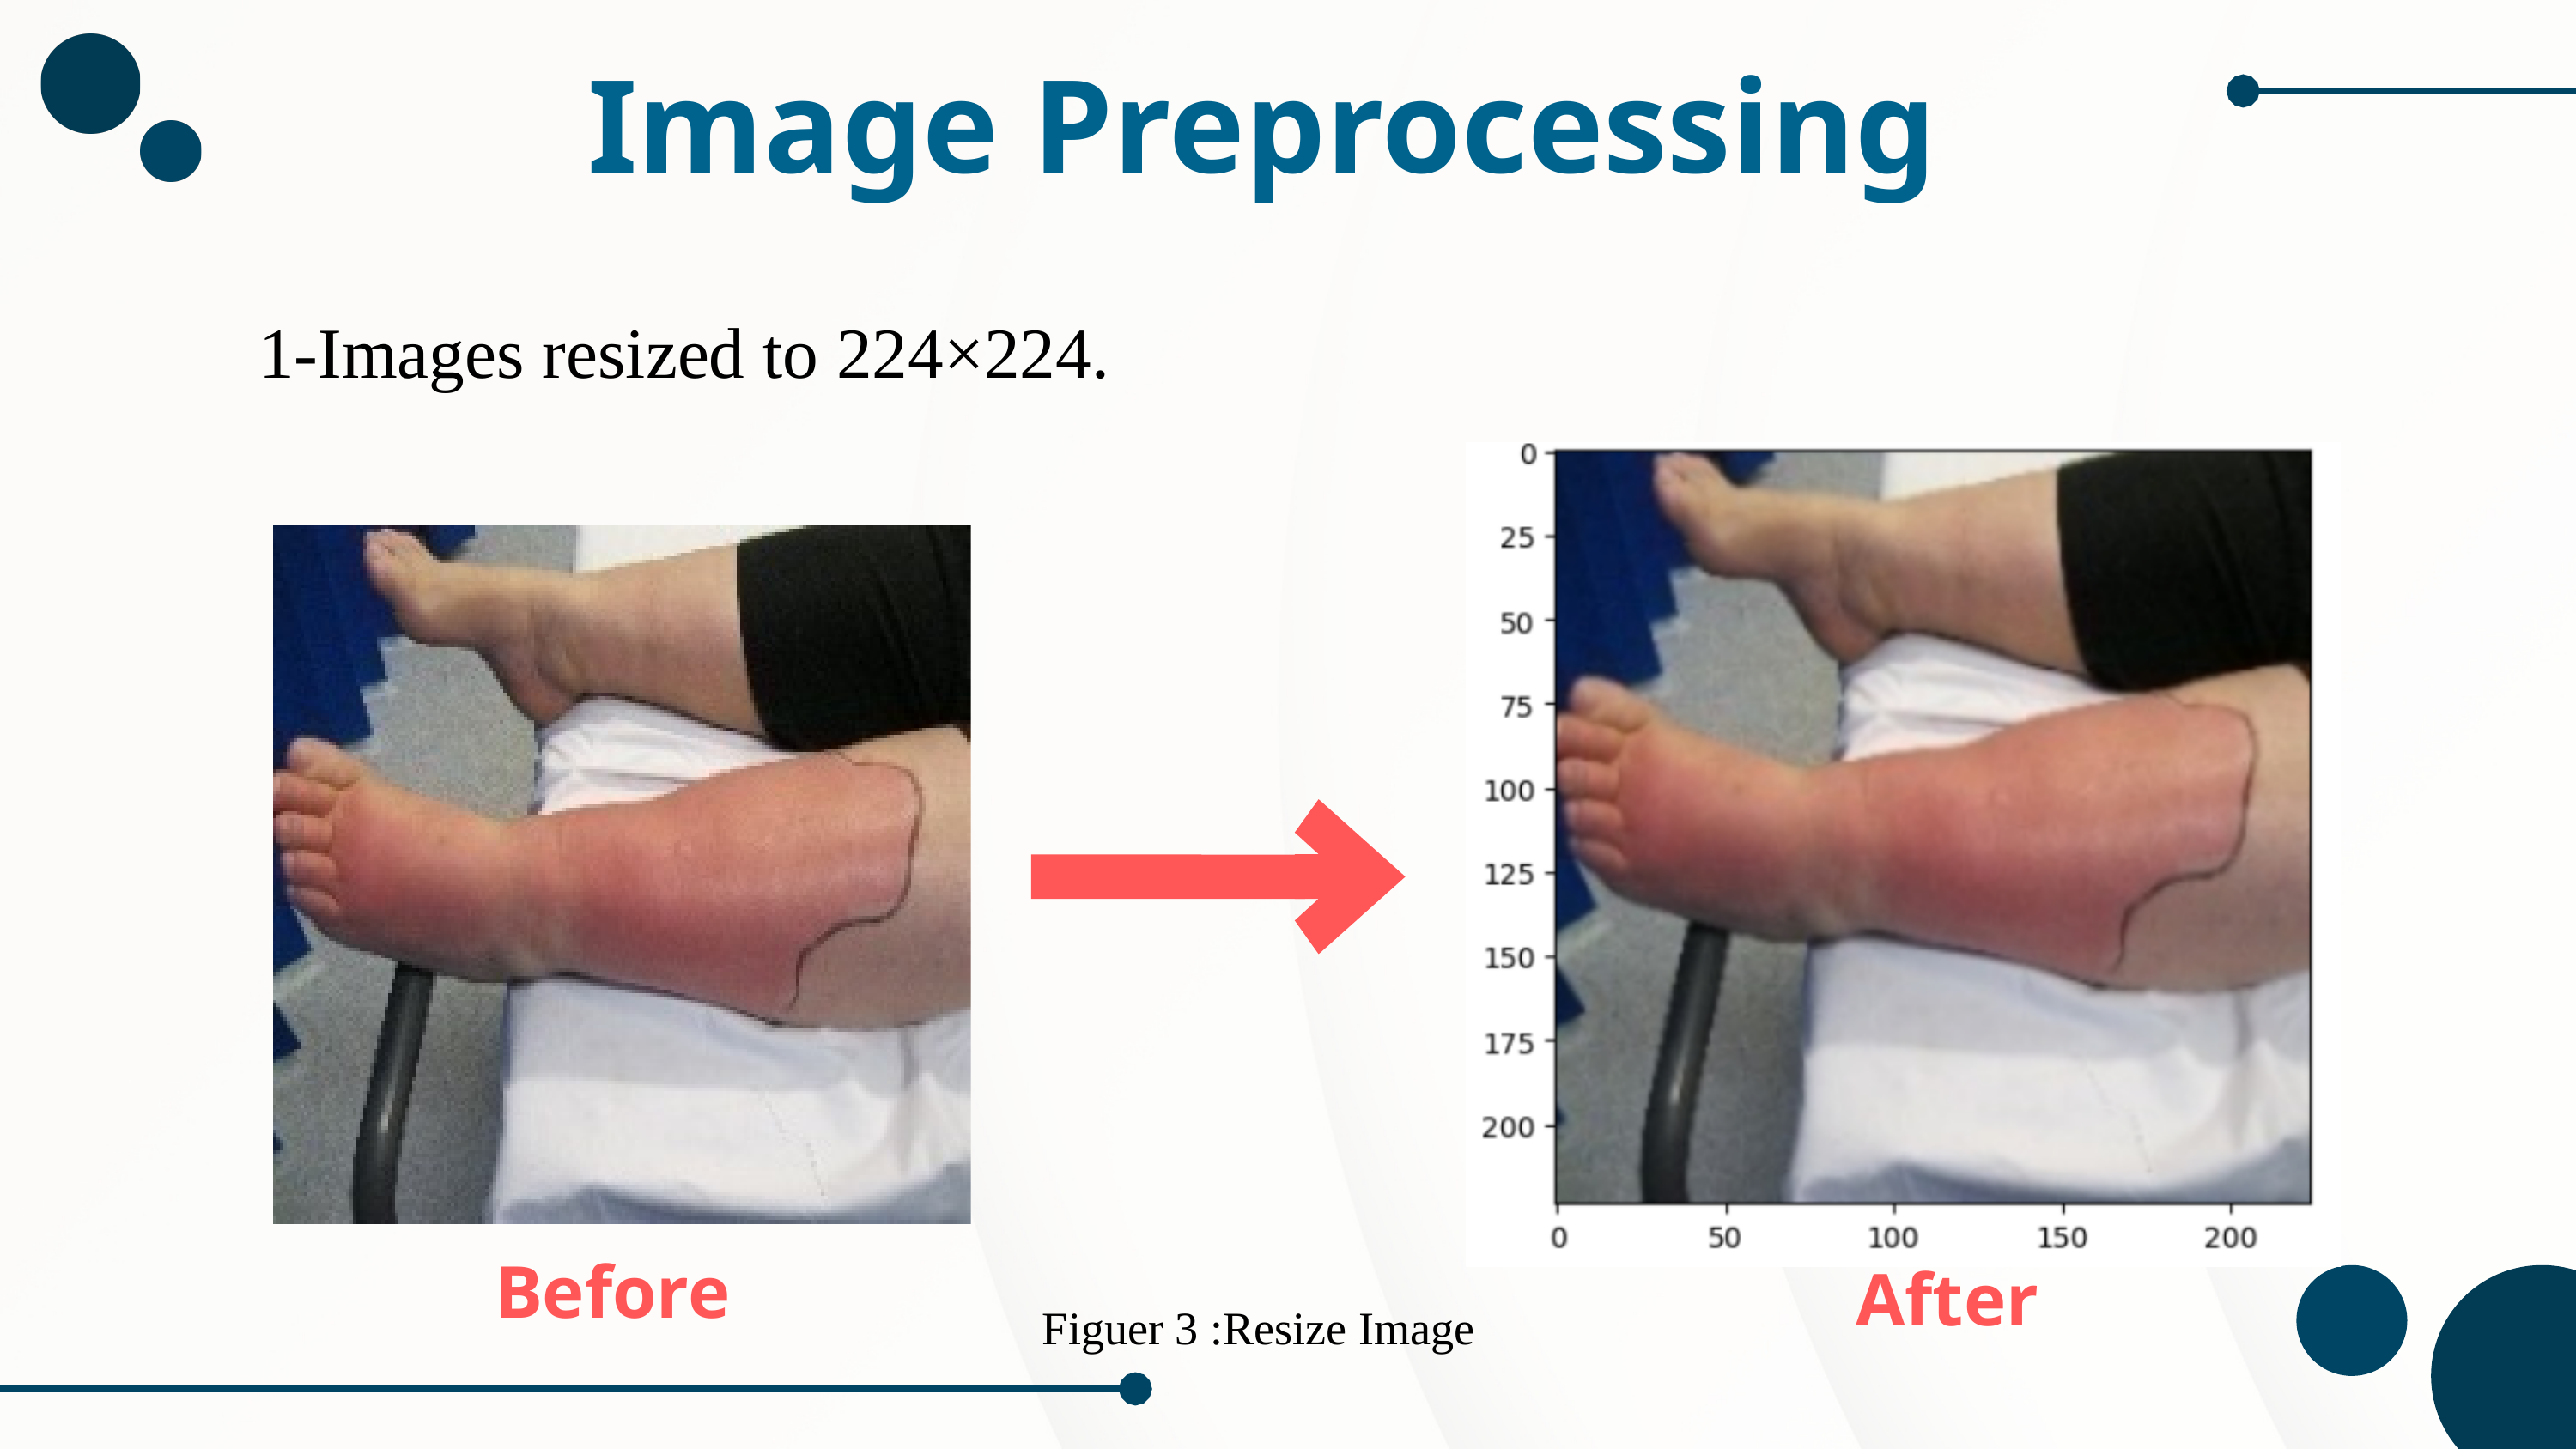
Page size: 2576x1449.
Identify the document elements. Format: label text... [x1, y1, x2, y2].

text_box [140, 120, 202, 182]
text_box [0, 0, 2576, 1449]
text_box [40, 33, 141, 134]
text_box Figuer 3 :Resize Image [883, 1288, 1635, 1355]
text_box [1465, 442, 2342, 1267]
text_box [0, 1379, 1145, 1398]
text_box After [1851, 1240, 2043, 1340]
text_box 1-Images resized to 224×224. [216, 191, 1136, 493]
text_box Image Preprocessing [243, 18, 2281, 199]
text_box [2296, 1264, 2408, 1377]
text_box Before [482, 1232, 762, 1333]
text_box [2430, 1264, 2576, 1449]
text_box [272, 525, 971, 1224]
